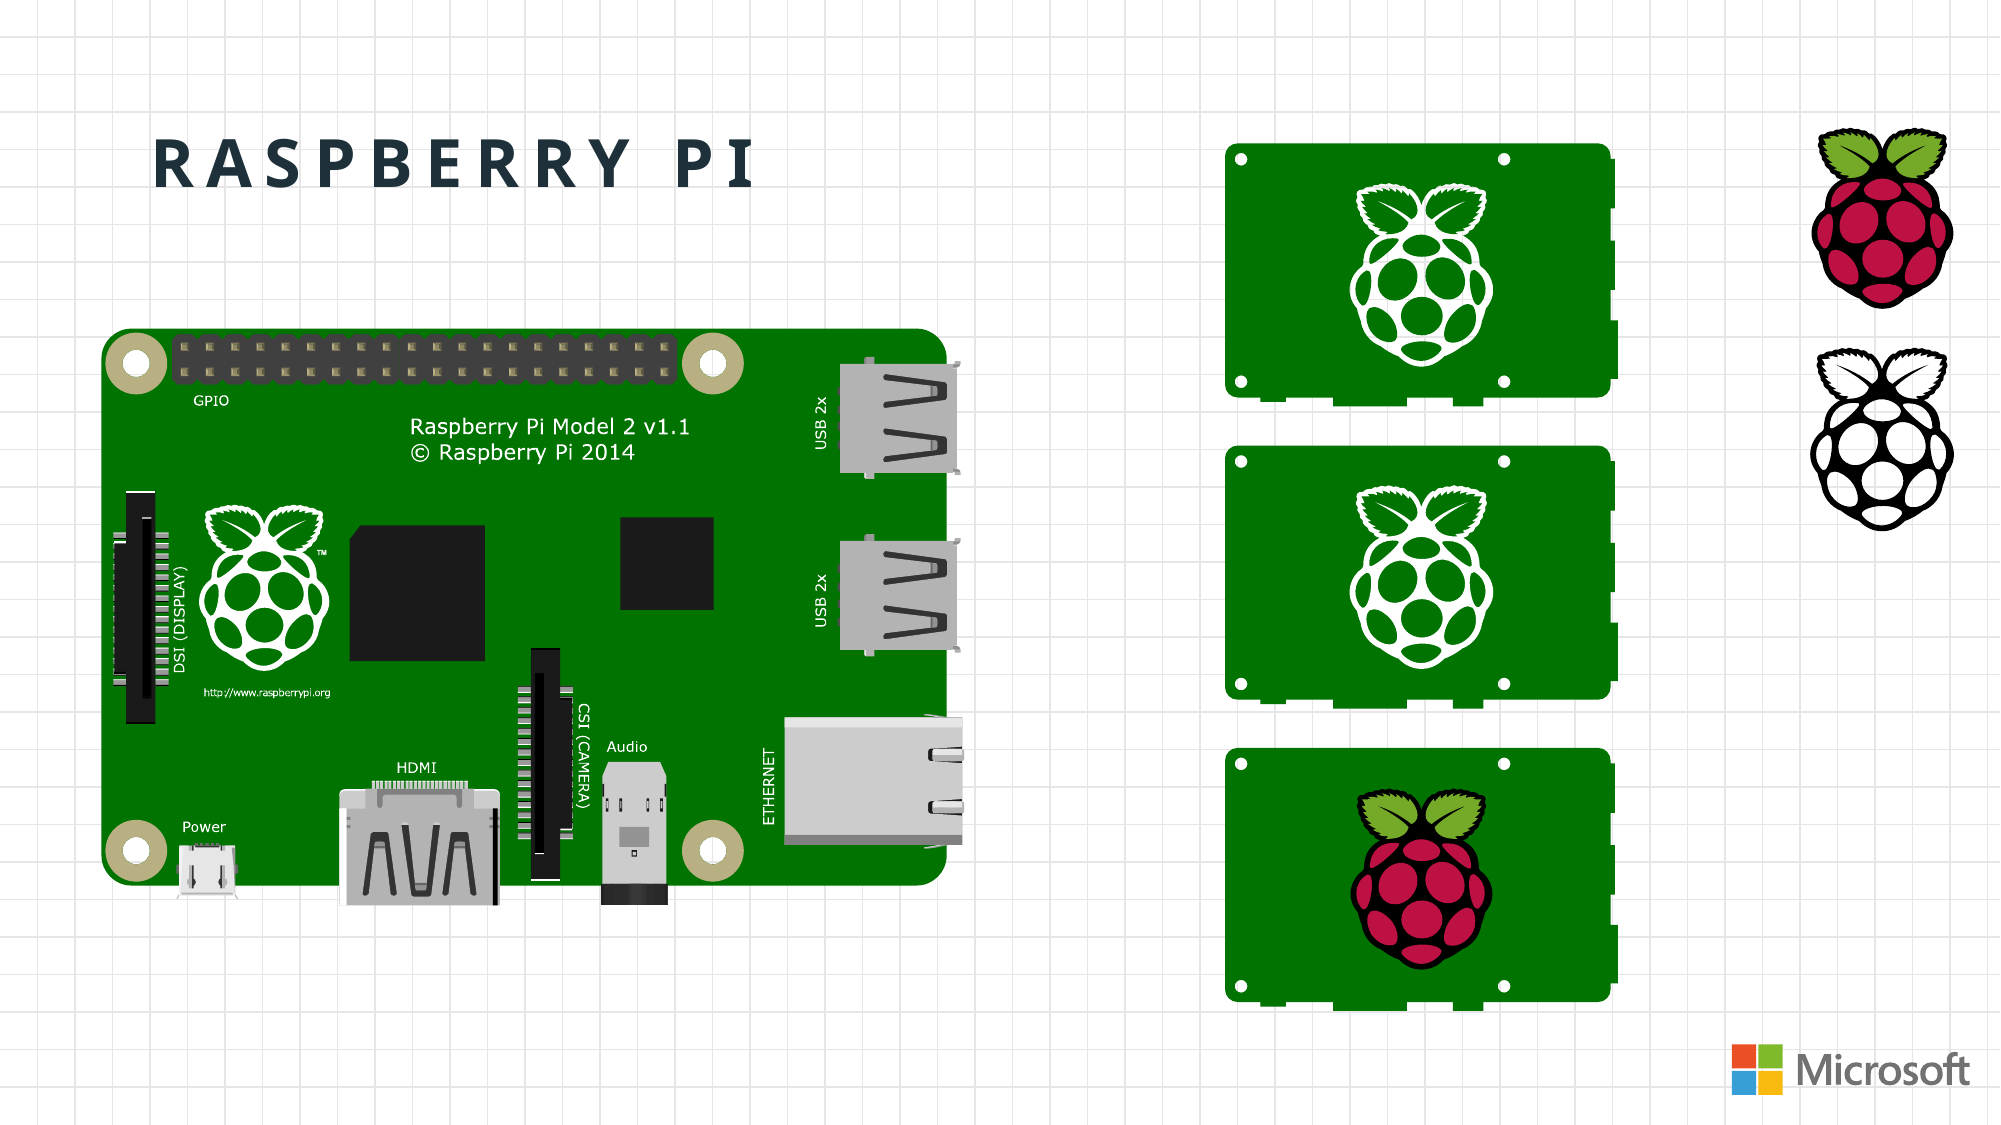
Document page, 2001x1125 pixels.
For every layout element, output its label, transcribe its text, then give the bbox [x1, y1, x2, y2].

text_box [1804, 126, 1961, 310]
title RASPBERRY PI [135, 57, 1860, 275]
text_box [1224, 747, 1619, 1012]
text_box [1224, 445, 1619, 709]
text_box [1224, 142, 1619, 408]
text_box [1810, 347, 1954, 532]
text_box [101, 328, 965, 906]
